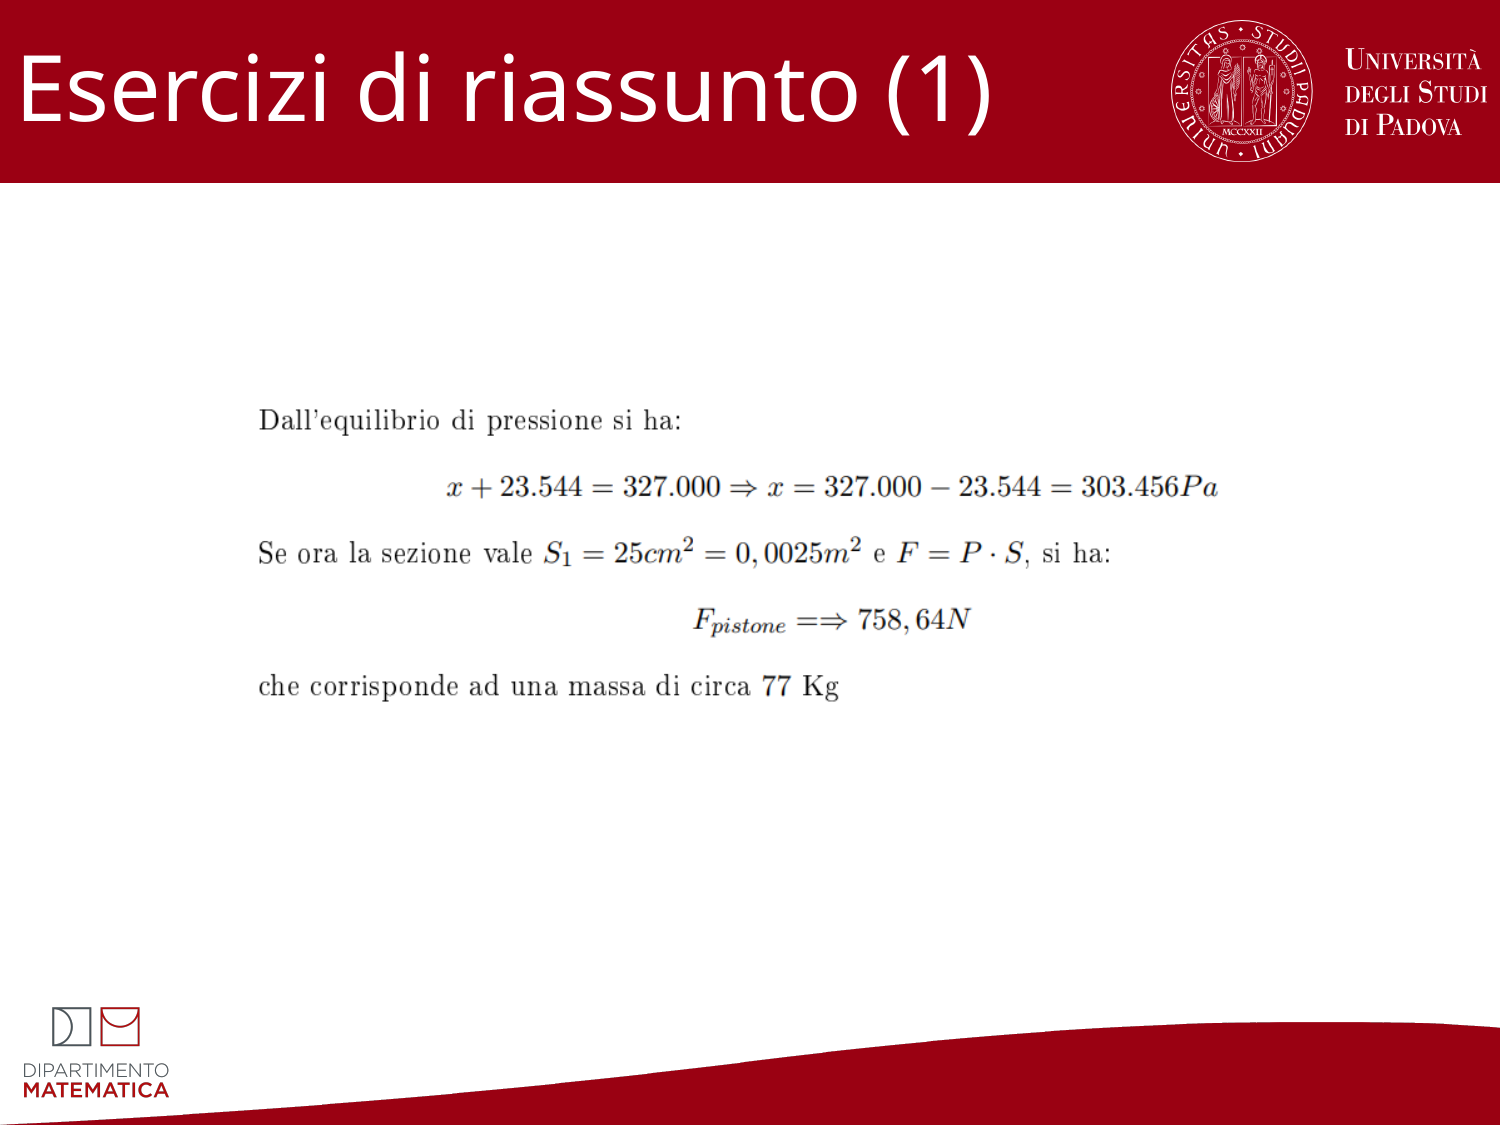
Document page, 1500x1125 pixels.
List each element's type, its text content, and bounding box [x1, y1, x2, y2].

picture [251, 402, 1249, 723]
picture [1171, 20, 1487, 162]
title Esercizi di riassunto (1) [0, 0, 1159, 183]
picture [0, 1007, 1500, 1125]
